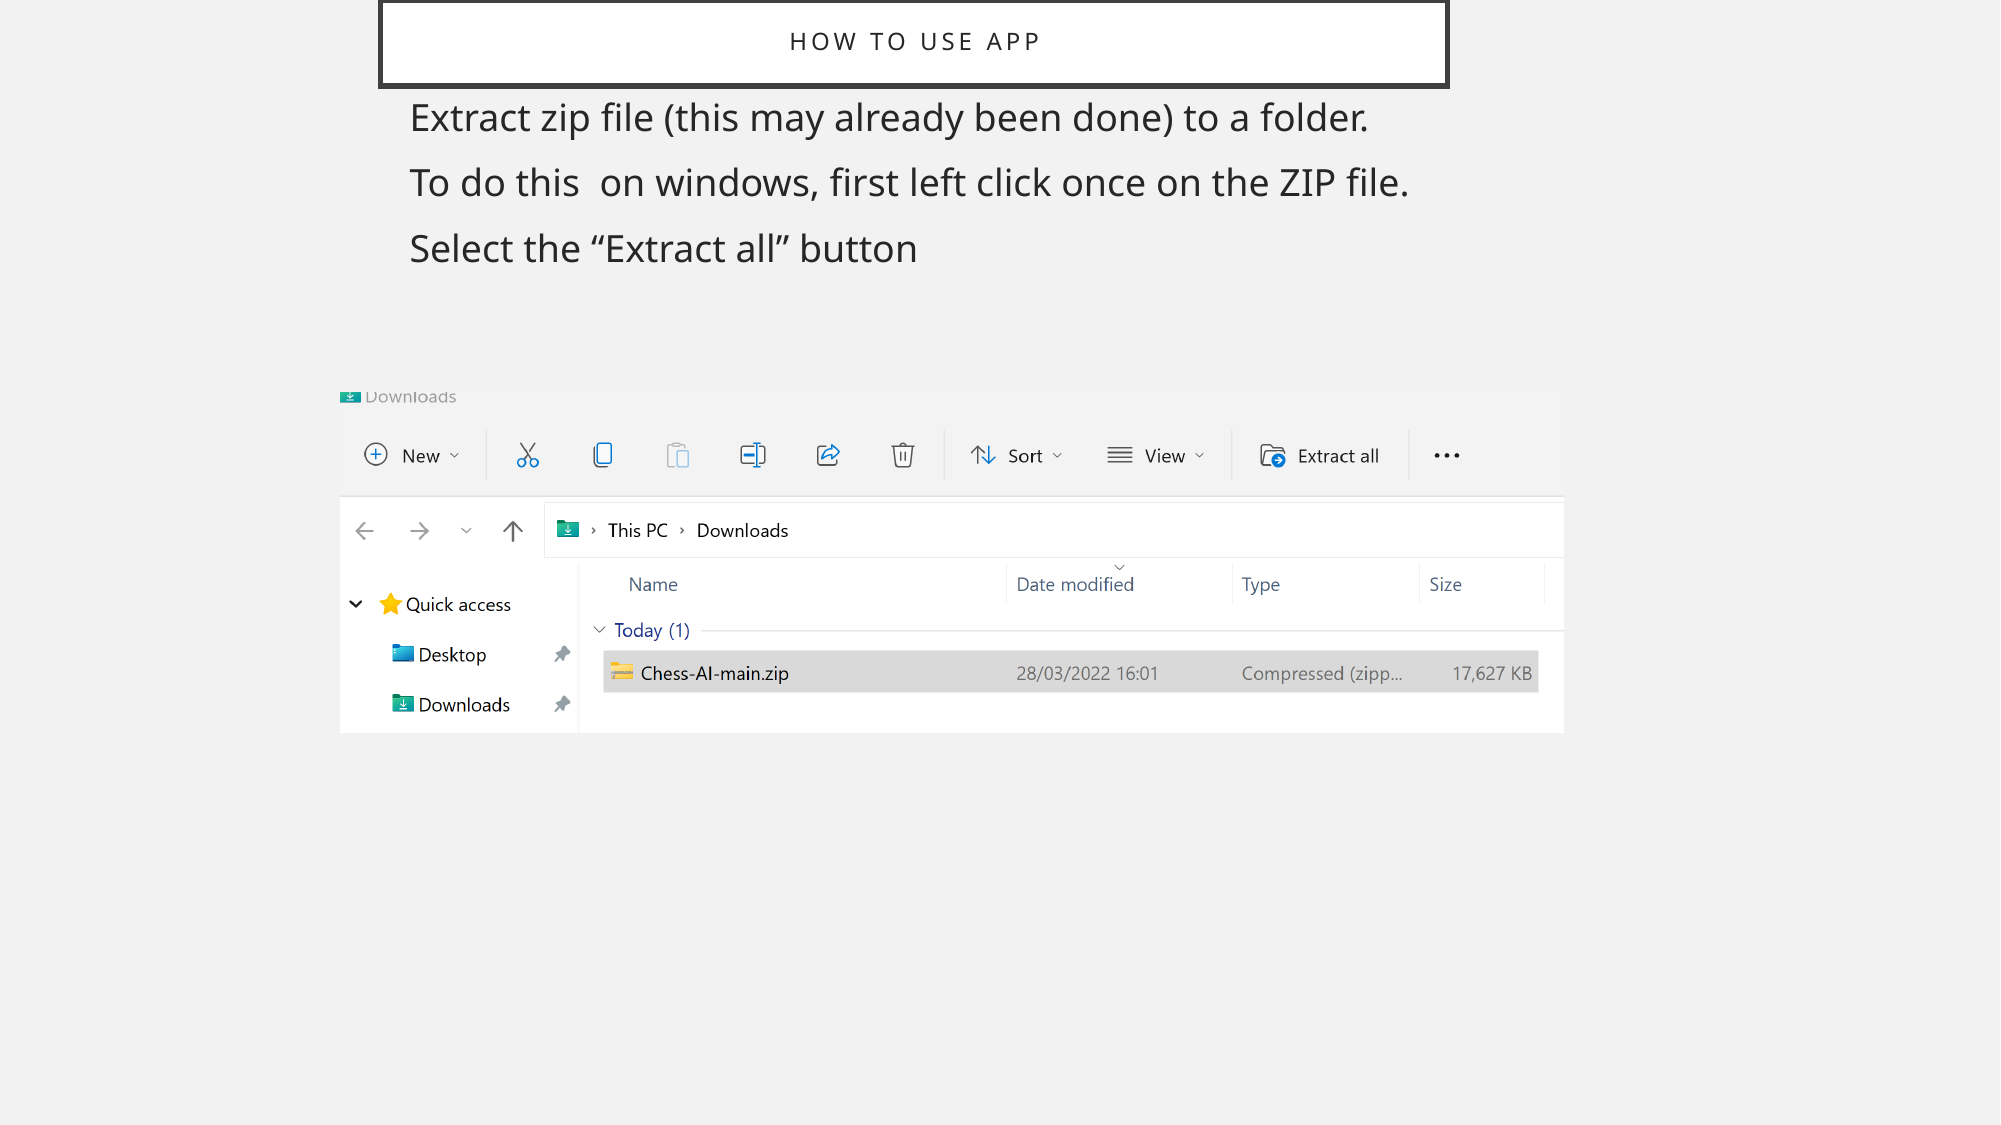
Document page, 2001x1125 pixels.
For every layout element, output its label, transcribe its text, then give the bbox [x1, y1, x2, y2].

title How to Use App [378, 0, 1450, 89]
list Extract zip file (this may already been done) to a folder. To do this on windows, first left click once on the ZIP file. Select the “Extract all” button [394, 85, 1629, 332]
picture [340, 392, 1564, 733]
